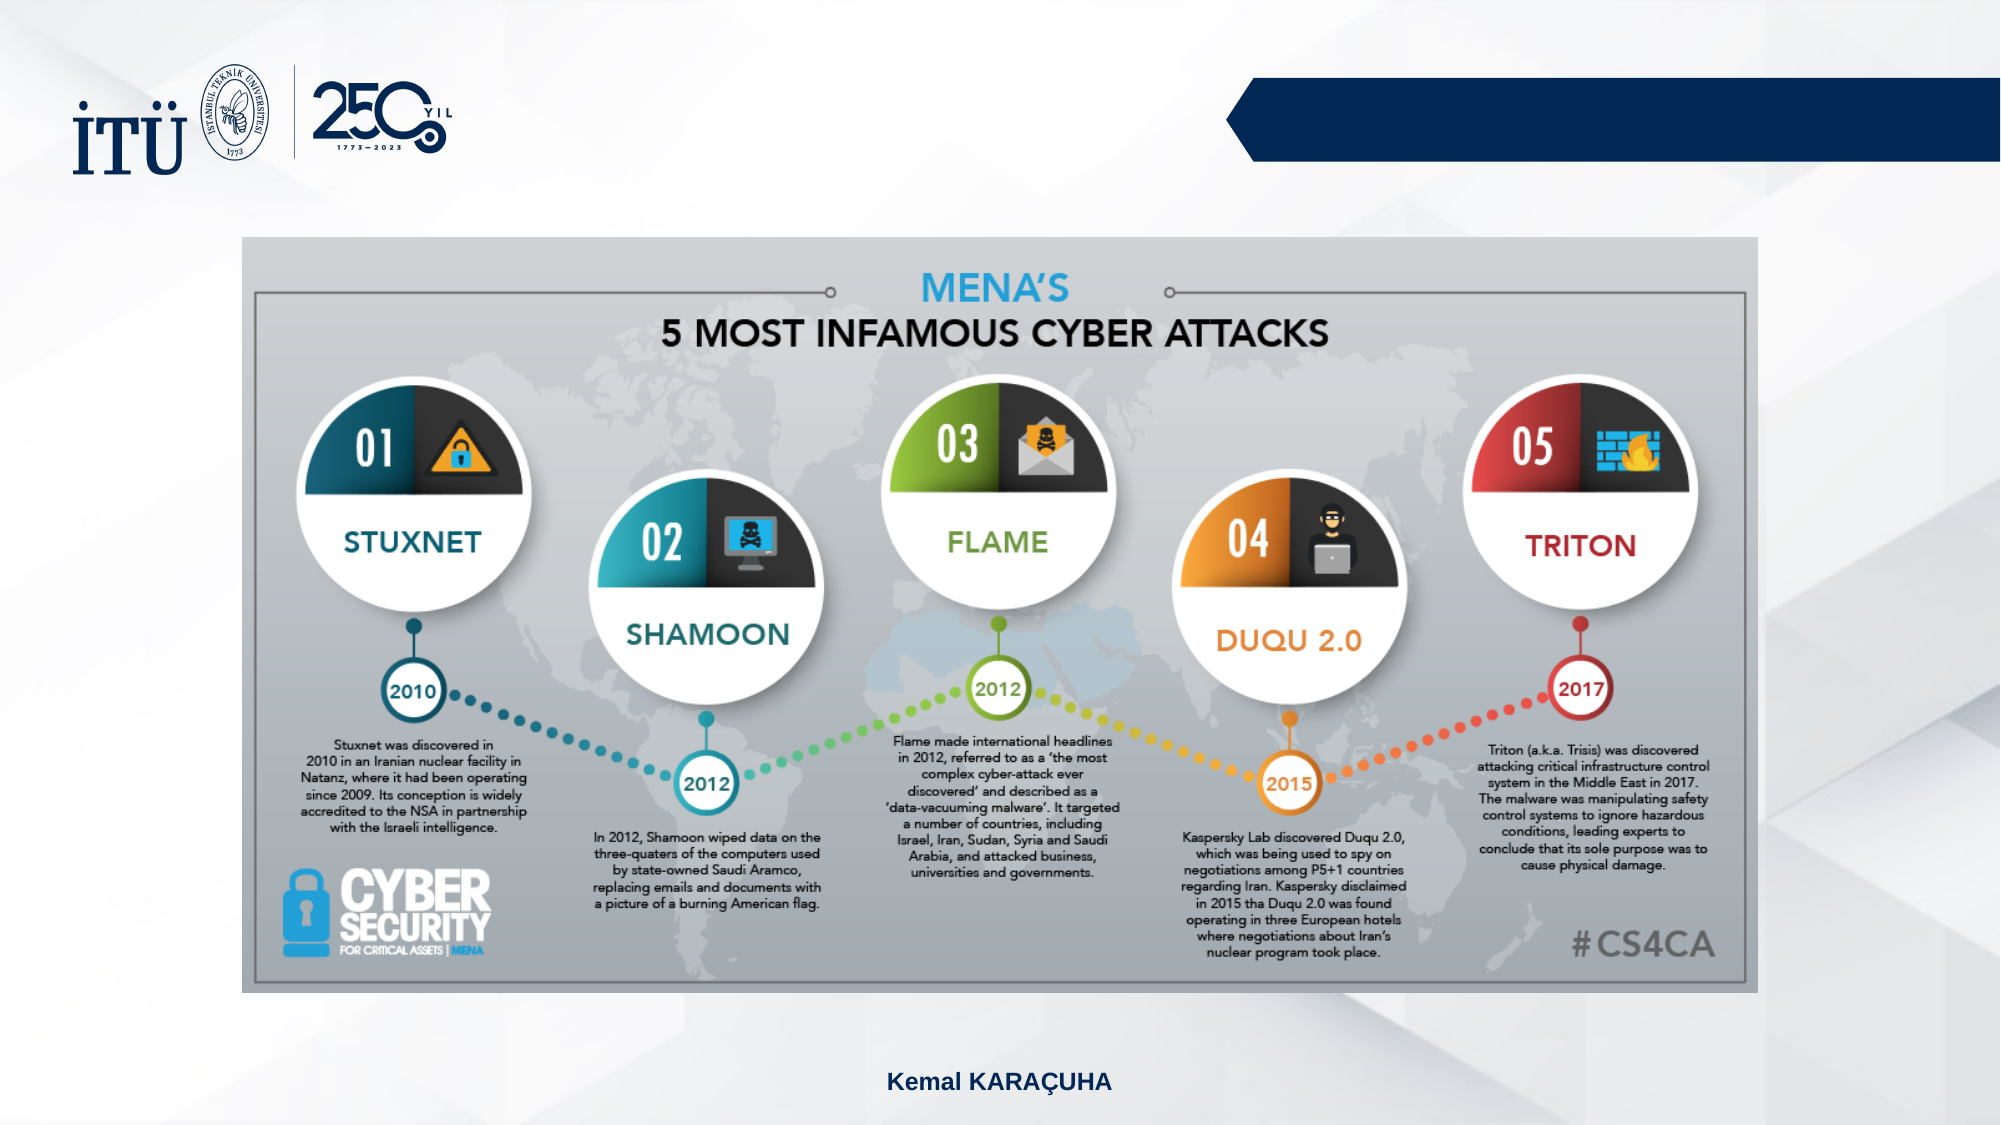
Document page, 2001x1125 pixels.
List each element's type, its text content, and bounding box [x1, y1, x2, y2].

text_box Kemal KARAÇUHA [788, 1058, 1212, 1103]
picture [0, 0, 2000, 1125]
